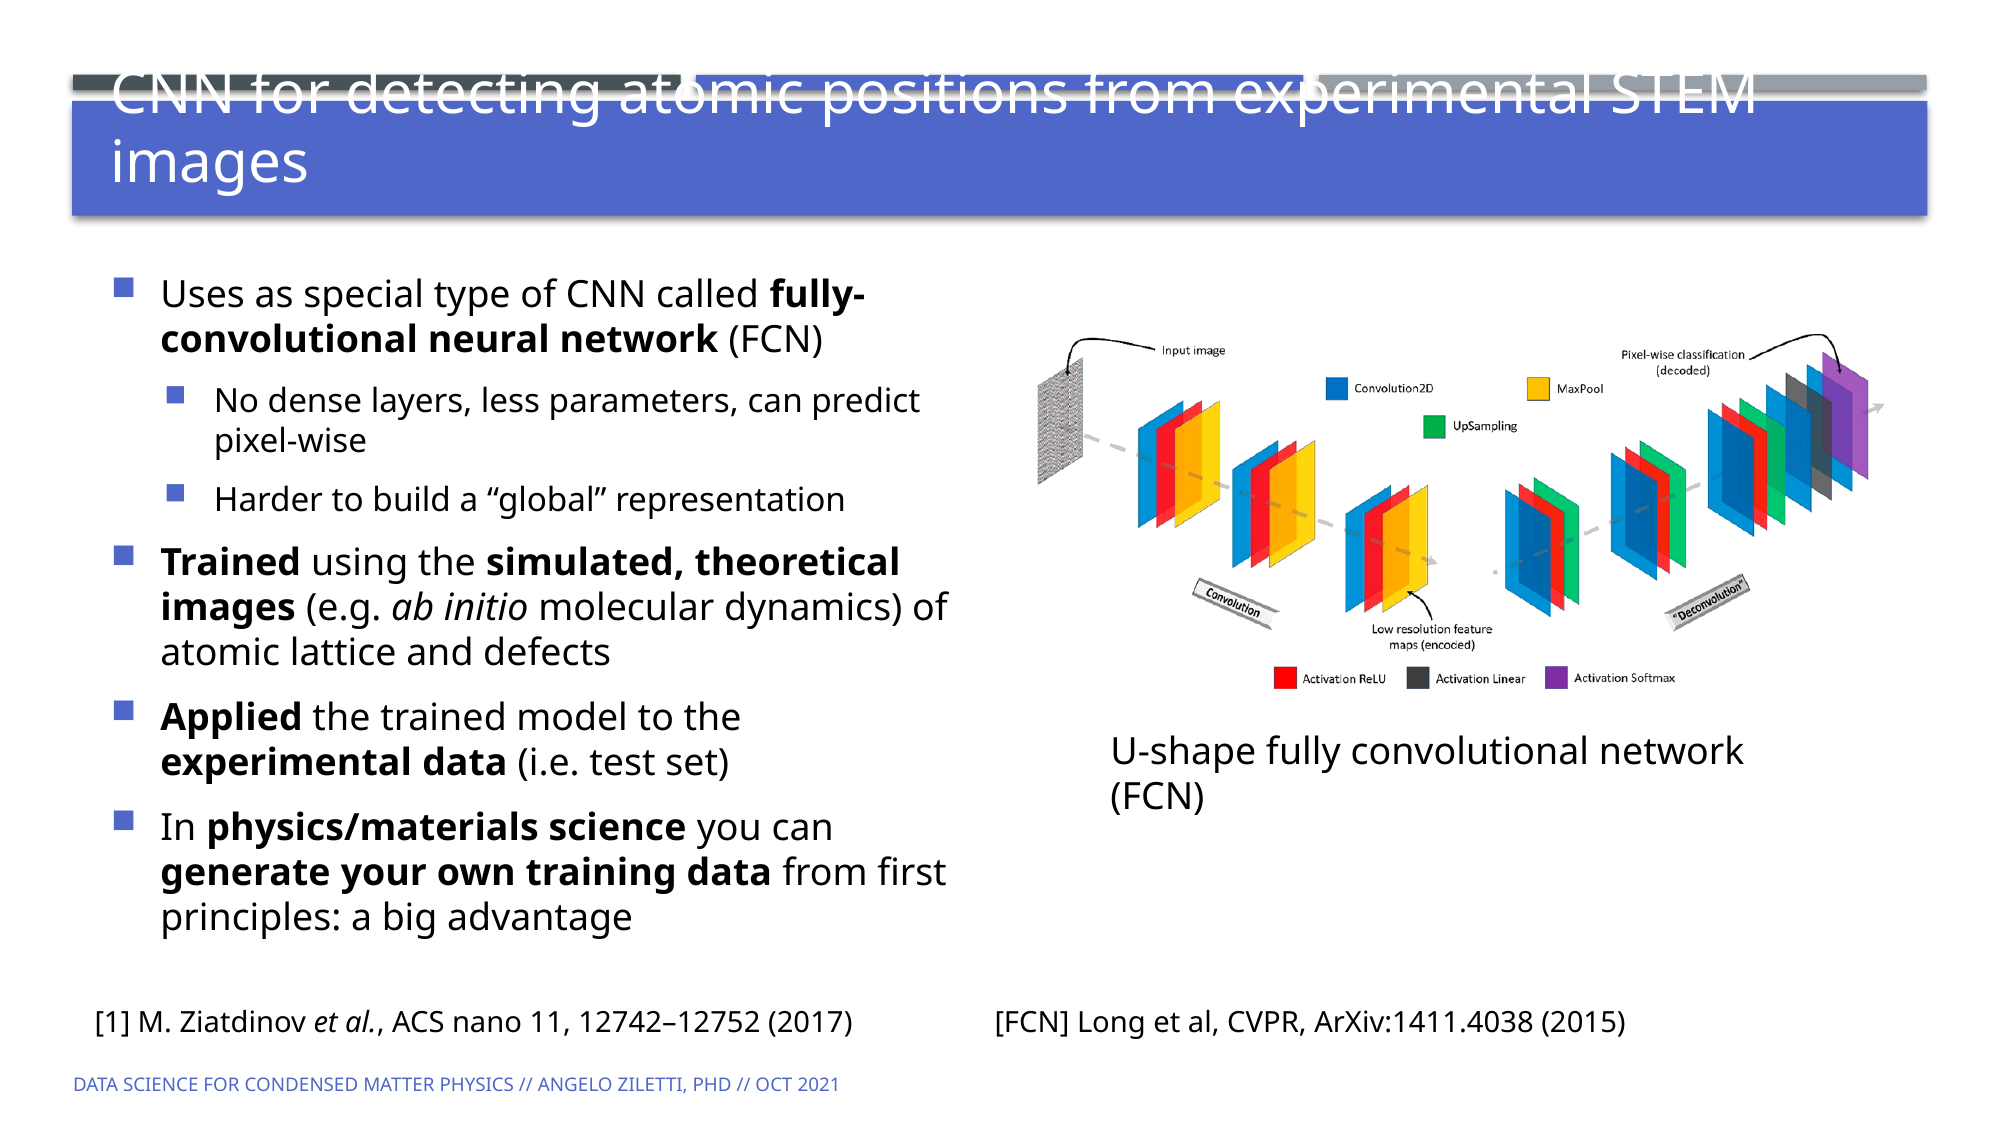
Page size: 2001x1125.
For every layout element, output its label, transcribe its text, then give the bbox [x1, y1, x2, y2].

text_box U-shape fully convolutional network (FCN) [1095, 723, 1832, 780]
title CNN for detecting atomic positions from experimental STEM images [95, 115, 1905, 203]
list Uses as special type of CNN called fully-convolutional neural network (FCN) No dense layers, less parameters, can predict pixel-wise Harder to build a “global” representation Trained using the simulated, theoretical images (e.g. ab initio molecular dynamics) of atomic lattice and defects Applied the trained model to the experimental data (i.e. test set) In physics/materials science you can generate your own training data from first principles: a big advantage [95, 262, 1015, 962]
text_box [1] M. Ziatdinov et al., ACS nano 11, 12742–12752 (2017) [FCN] Long et al, CVPR, ArXiv:1411.4038 (2015) [79, 996, 1861, 1081]
picture [1025, 322, 1893, 715]
footer Data Science for Condensed Matter Physics // Angelo Ziletti, PhD // Oct 2021 [58, 1053, 1177, 1114]
